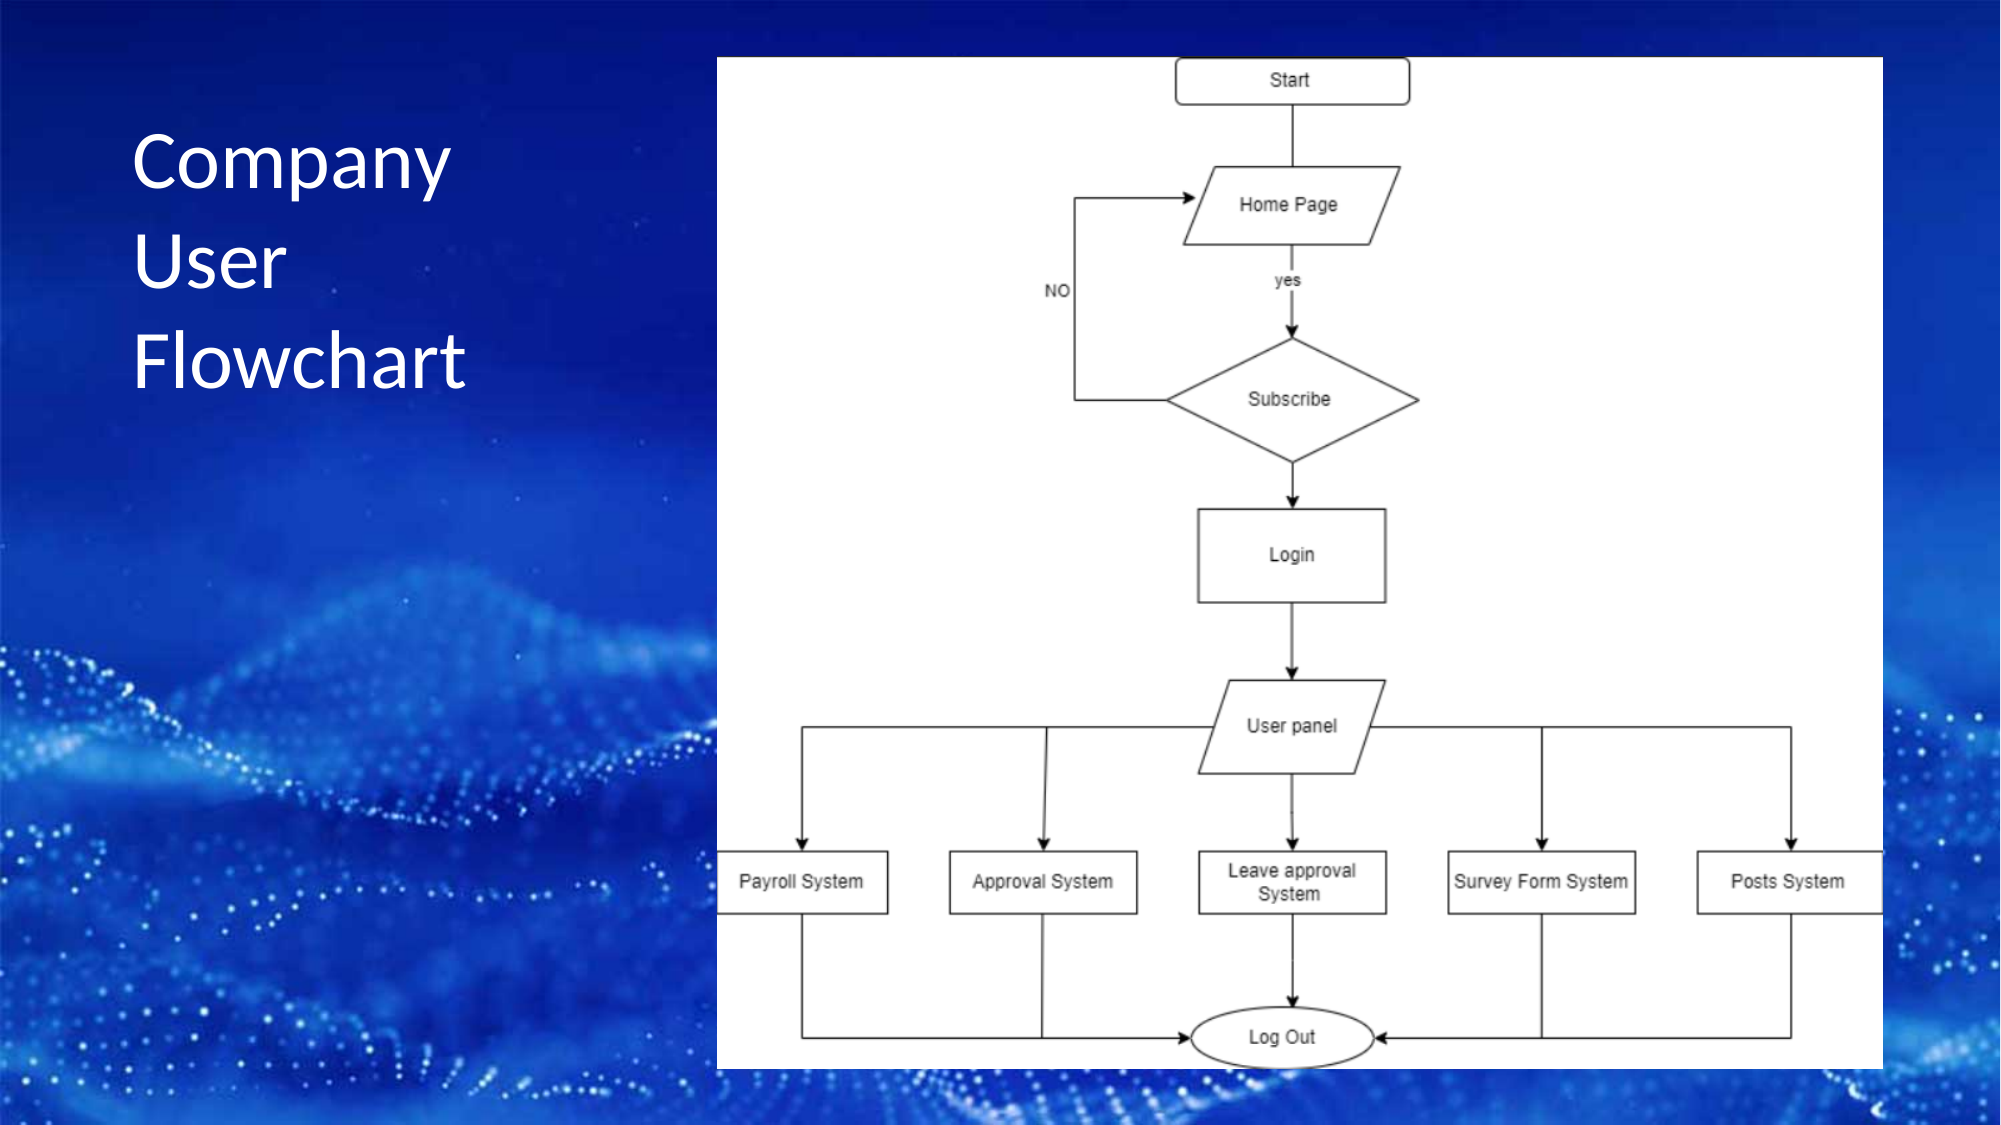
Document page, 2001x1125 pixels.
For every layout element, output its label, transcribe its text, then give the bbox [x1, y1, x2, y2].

picture [0, 0, 2001, 1125]
text_box Company User Flowchart [117, 97, 717, 412]
